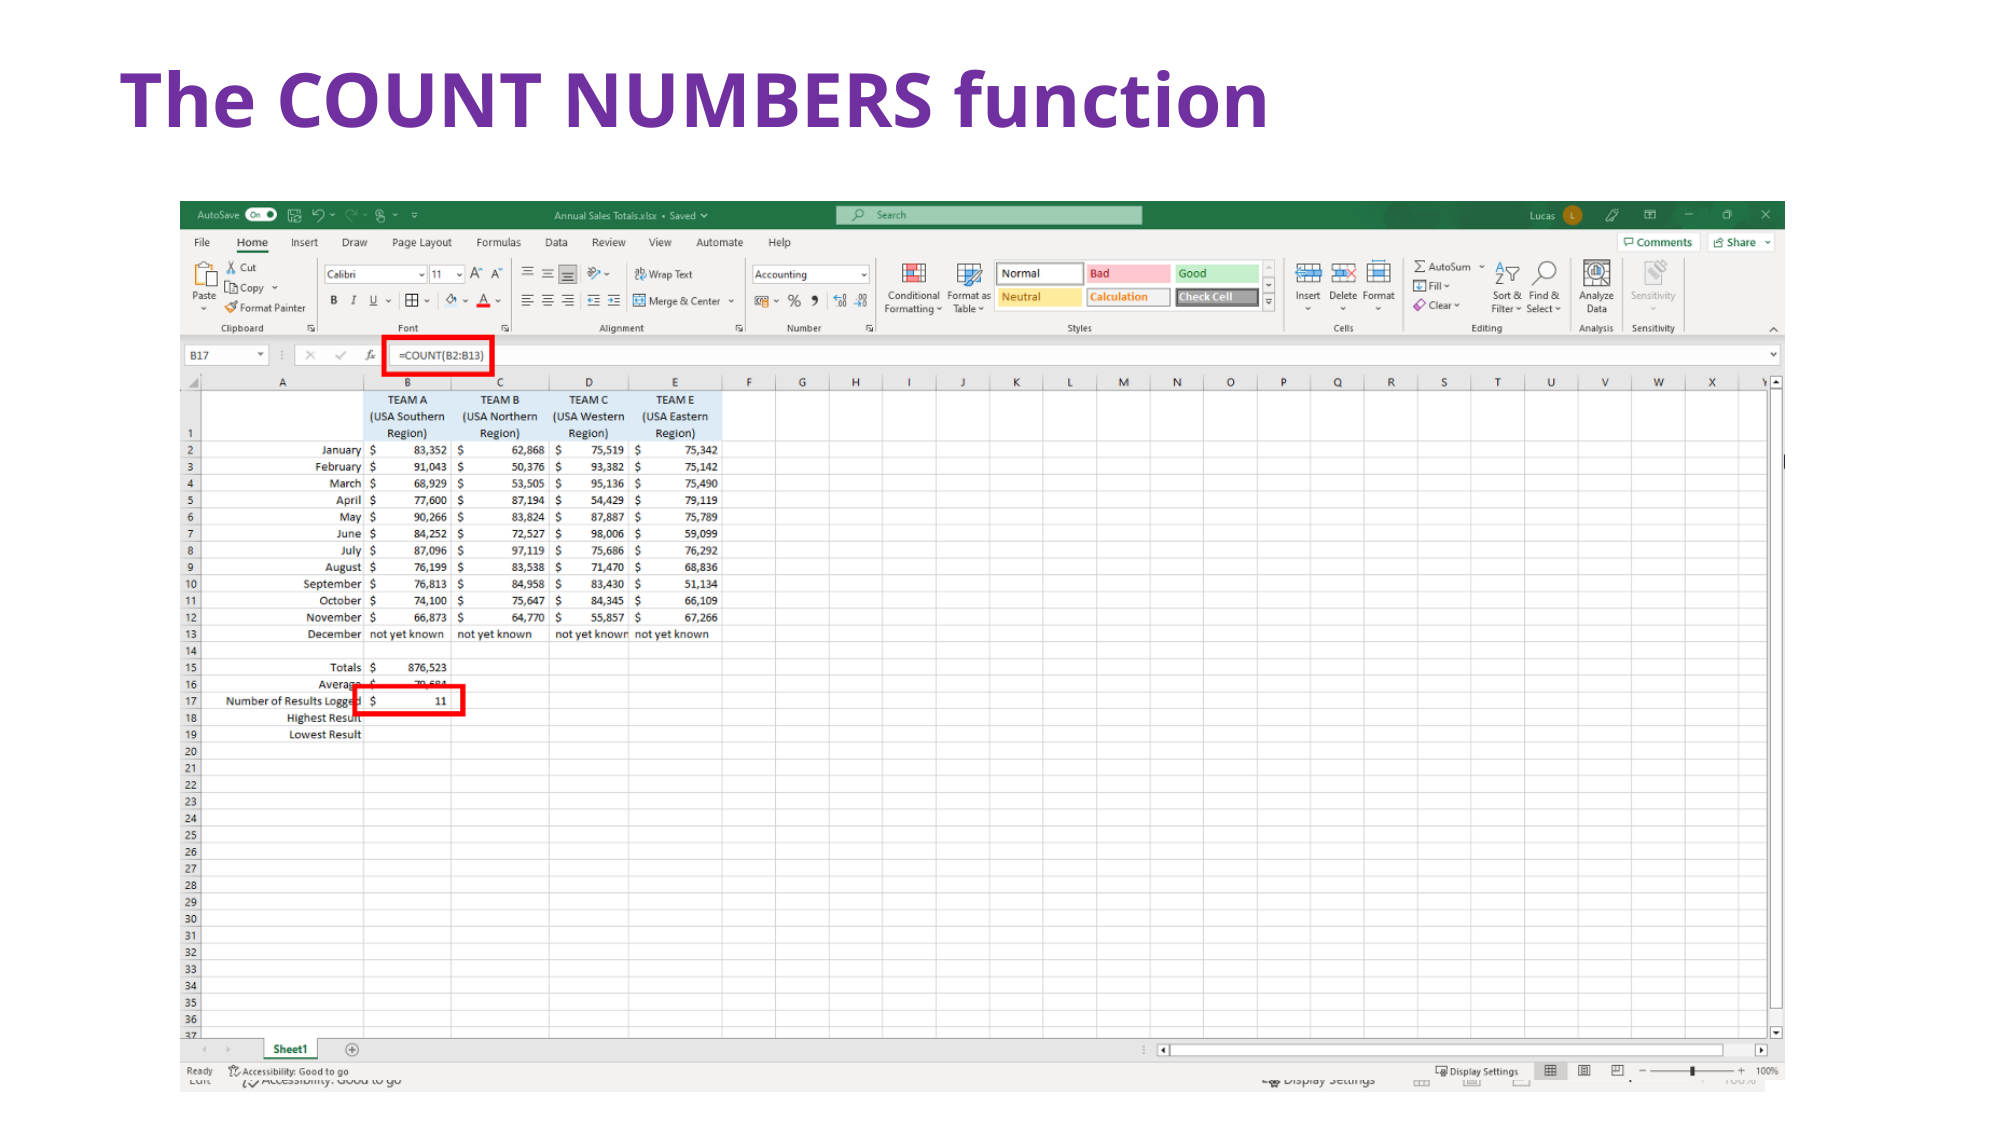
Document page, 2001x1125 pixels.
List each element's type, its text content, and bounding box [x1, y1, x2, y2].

picture [180, 201, 1785, 1093]
text_box The COUNT NUMBERS function [26, 45, 1365, 151]
